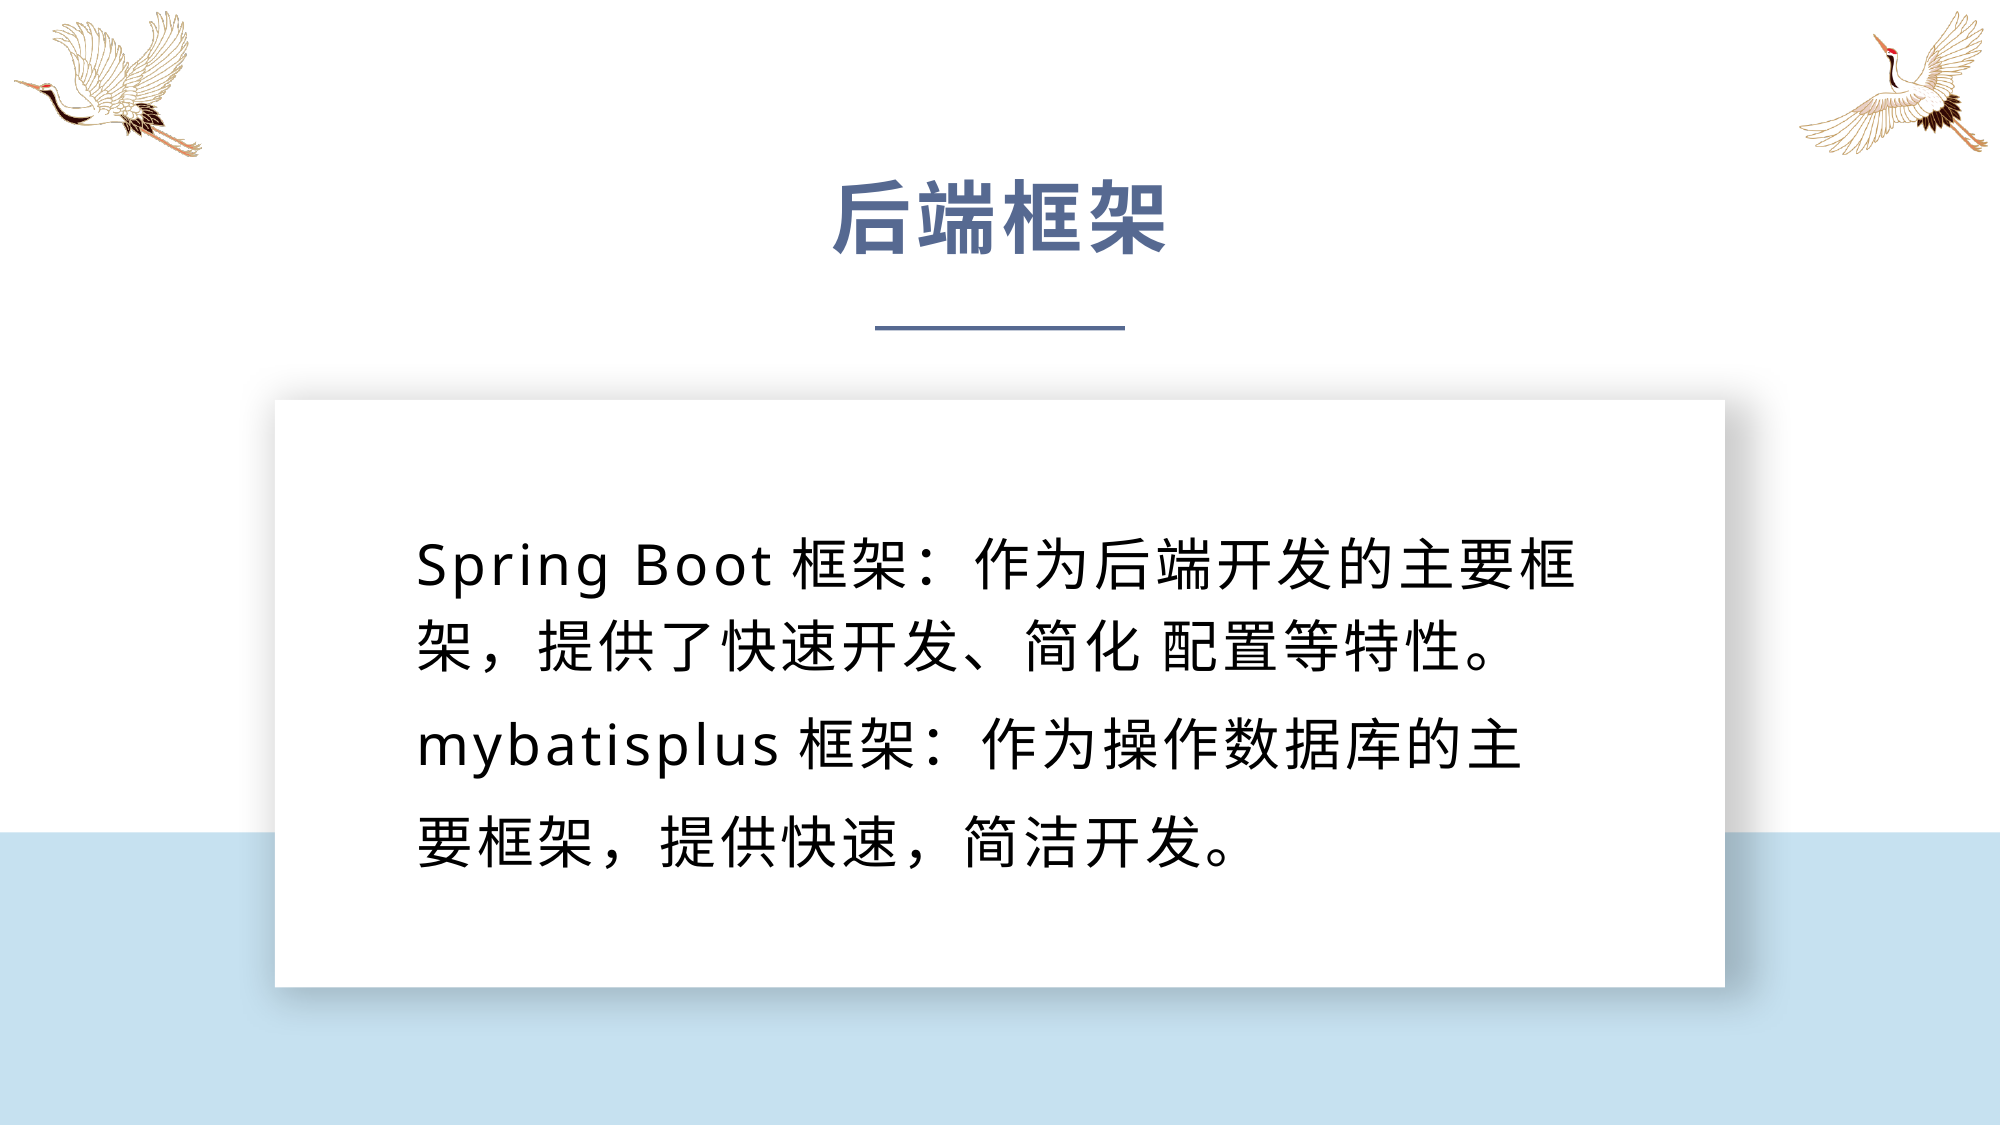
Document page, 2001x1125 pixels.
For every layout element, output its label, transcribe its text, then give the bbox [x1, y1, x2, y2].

picture [14, 11, 202, 157]
text_box [0, 831, 2000, 1125]
text_box [274, 399, 1726, 988]
text_box Spring Boot框架：作为后端开发的主要框架，提供了快速开发、简化 配置等特性。 mybatisplus框架：作为操作数据库的主要框架，提供快速，简洁开发。 [406, 474, 1594, 925]
picture [1799, 11, 1988, 155]
text_box 后端框架 [274, 149, 1725, 275]
text_box [874, 325, 1126, 331]
